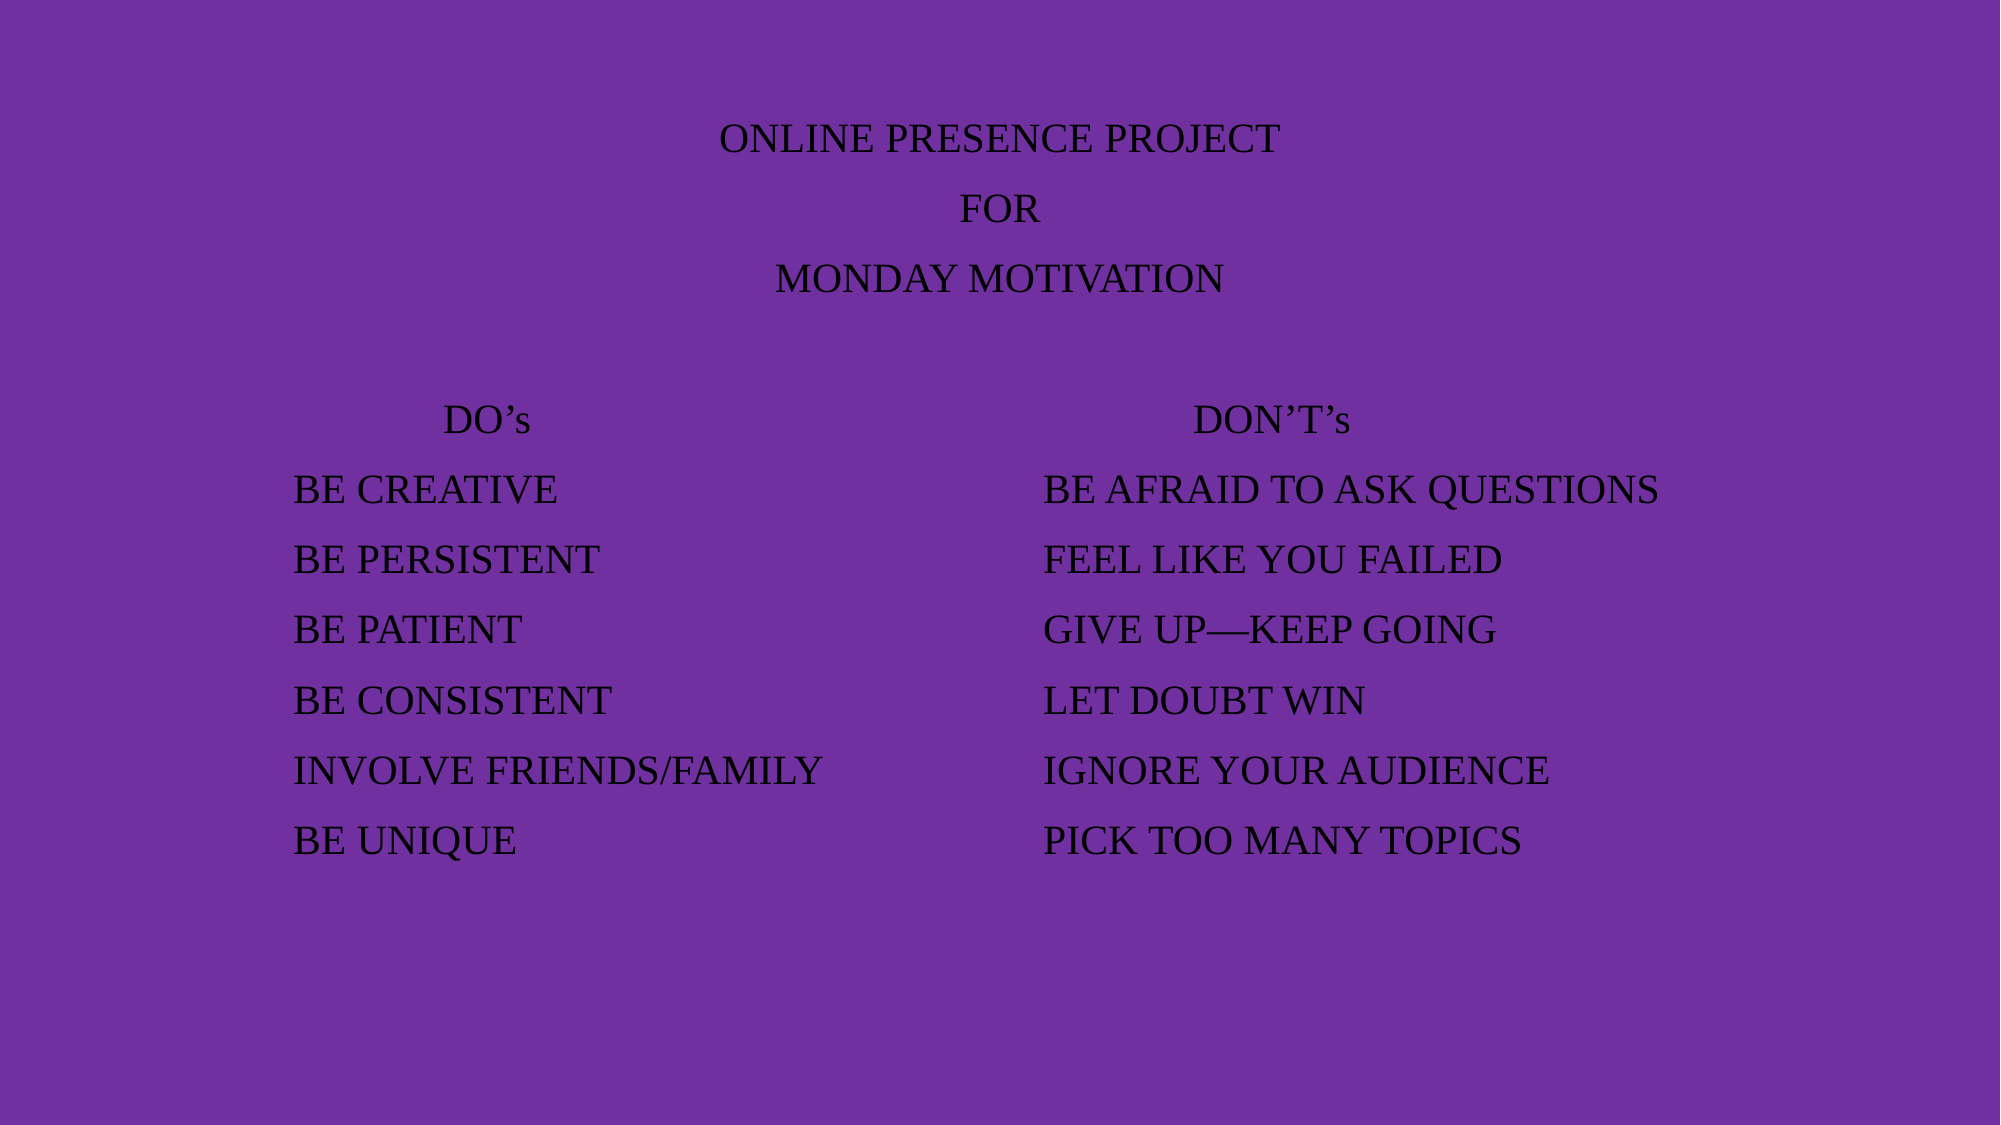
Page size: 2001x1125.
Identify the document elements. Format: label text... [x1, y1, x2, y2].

list ONLINE PRESENCE PROJECT FOR MONDAY MOTIVATION DO’s DON’T’s BE CREATIVE BE AFRAID TO ASK QUESTIONS BE PERSISTENT FEEL LIKE YOU FAILED BE PATIENT GIVE UP—KEEP GOING BE CONSISTENT LET DOUBT WIN INVOLVE FRIENDS/FAMILY IGNORE YOUR AUDIENCE BE UNIQUE PICK TOO MANY TOPICS [278, 99, 1722, 1026]
